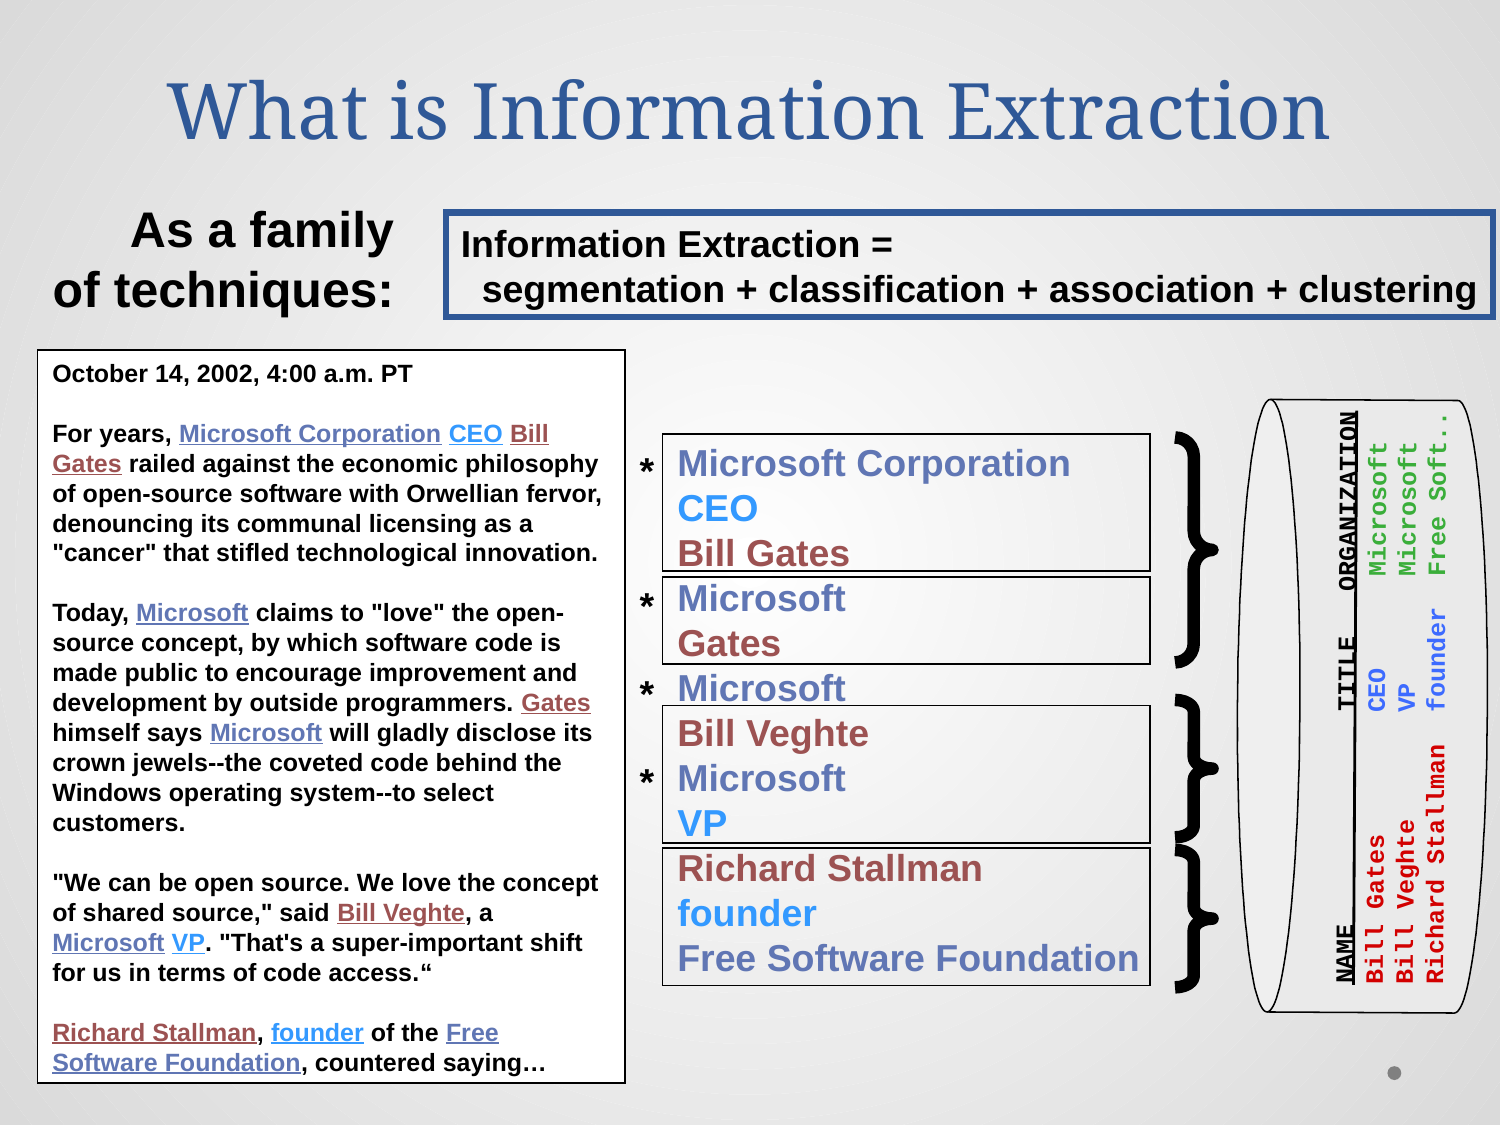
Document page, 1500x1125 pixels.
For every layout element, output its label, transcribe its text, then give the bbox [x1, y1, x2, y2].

text_box [662, 433, 1150, 572]
text_box [1141, 837, 1156, 986]
text_box [670, 665, 677, 705]
text_box Information Extraction = segmentation + classification + association + clustering [446, 212, 1493, 318]
text_box * [624, 439, 670, 500]
text_box * [624, 574, 670, 635]
text_box Microsoft Corporation CEO Bill Gates Microsoft Gates Microsoft Bill Veghte Microsoft VP Richard Stallman founder Free Software Foundation [677, 665, 1048, 705]
text_box As a family of techniques: [37, 190, 410, 325]
text_box [662, 843, 677, 848]
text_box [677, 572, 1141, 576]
text_box [662, 429, 1156, 577]
text_box [662, 848, 1150, 986]
text_box October 14, 2002, 4:00 a.m. PT For years, Microsoft Corporation CEO Bill Gates railed against the economic philosophy of open-source software with Orwellian fervor, denouncing its communal licensing as a "cancer" that stifled technological innovation. Today, Microsoft claims to "love" the open-source concept, by which software code is made public to encourage improvement and development by outside programmers. Gates himself says Microsoft will gladly disclose its crown jewels--the coveted code behind the Windows operating system--to select customers. "We can be open source. We love the concept of shared source," said Bill Veghte, a Microsoft VP. "That's a super-important shift for us in terms of code access.“ Richard Stallman, founder of the Free Software Foundation, countered saying… [37, 349, 625, 1084]
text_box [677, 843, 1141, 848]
text_box * [624, 662, 670, 723]
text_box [1053, 578, 1500, 830]
title What is Information Extraction [75, 0, 1425, 163]
text_box * [624, 750, 670, 811]
text_box [1175, 849, 1213, 988]
text_box [662, 705, 1150, 843]
text_box [662, 576, 1150, 665]
text_box [1175, 437, 1213, 577]
